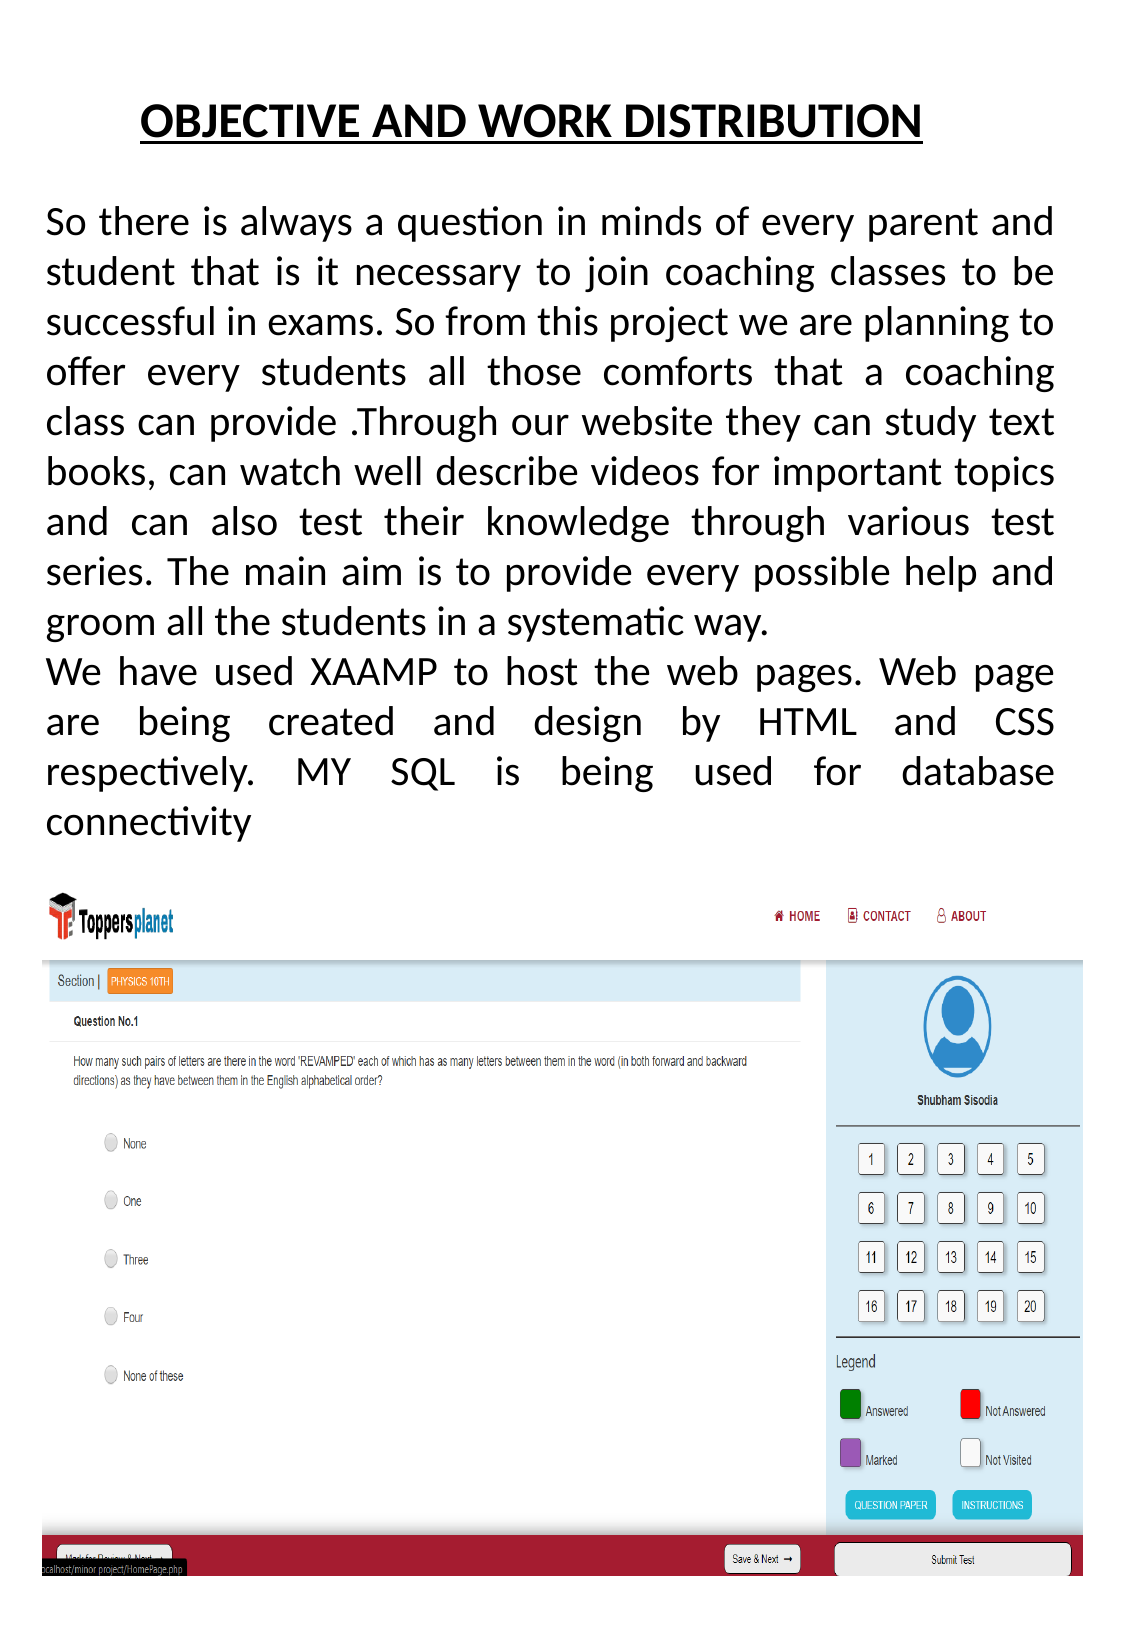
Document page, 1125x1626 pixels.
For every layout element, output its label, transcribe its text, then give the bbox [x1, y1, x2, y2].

text_box So there is always a question in minds of every parent and student that is it necessary to join coaching classes to be successful in exams. So from this project we are planning to offer every students all those comforts that a coaching class can provide .Through our website they can study text books, can watch well describe videos for important topics and can also test their knowledge through various test series. The main aim is to provide every possible help and groom all the students in a systematic way. We have used XAAMP to host the web pages. Web page are being created and design by HTML and CSS respectively. MY SQL is being used for database connectivity [30, 186, 1071, 902]
text_box OBJECTIVE AND WORK DISTRIBUTION [125, 80, 1005, 155]
picture [42, 883, 1083, 1577]
